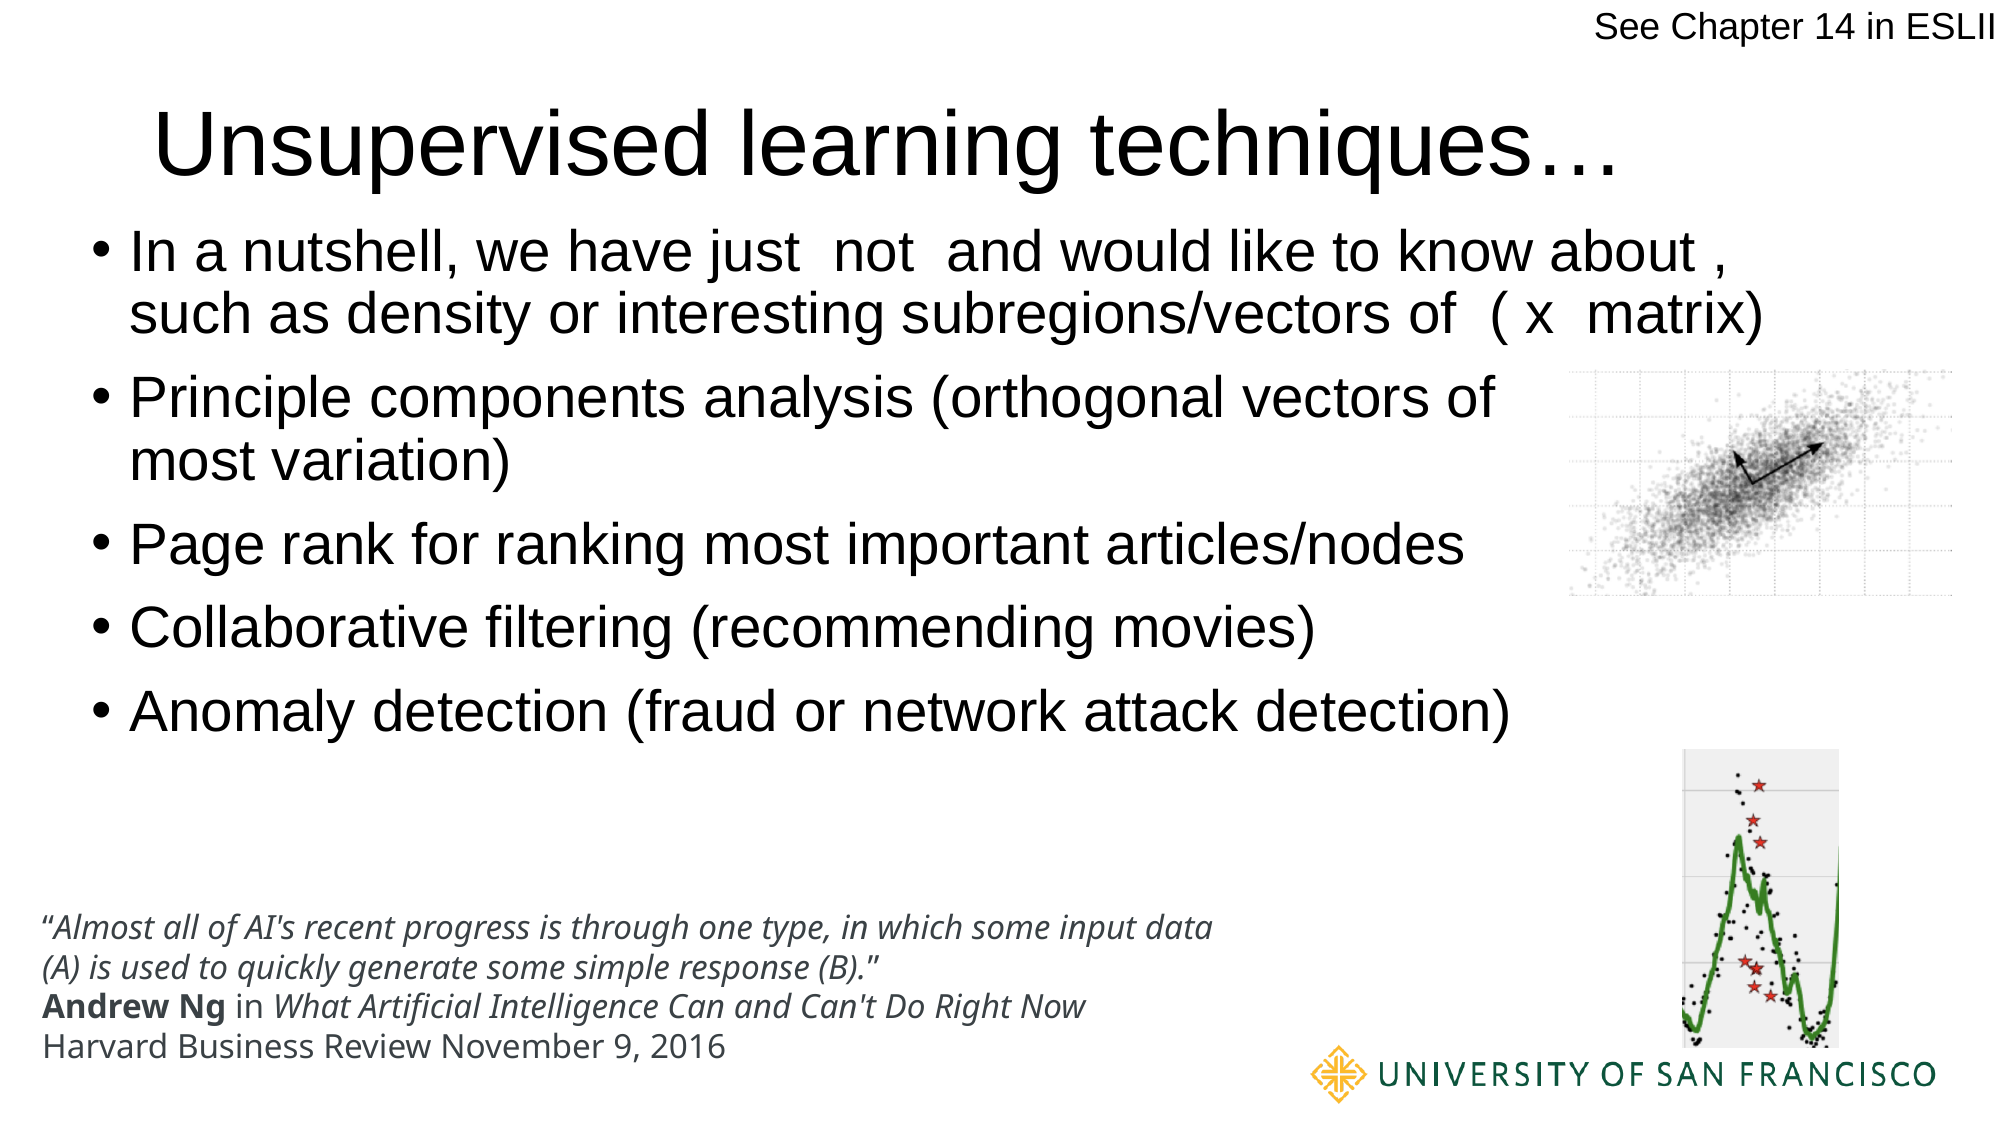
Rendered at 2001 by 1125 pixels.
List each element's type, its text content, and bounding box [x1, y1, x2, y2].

picture [1682, 749, 1839, 1048]
text_box “Almost all of AI's recent progress is through one type, in which some input data (A) is used to quickly generate some simple response (B).” Andrew Ng in What Artificial Intelligence Can and Can't Do Right Now Harvard Business Review November 9, 2016 [27, 898, 1244, 1073]
title Unsupervised learning techniques… [137, 59, 1863, 232]
picture [1569, 369, 1952, 596]
text_box See Chapter 14 in ESLII [1579, 0, 2000, 55]
